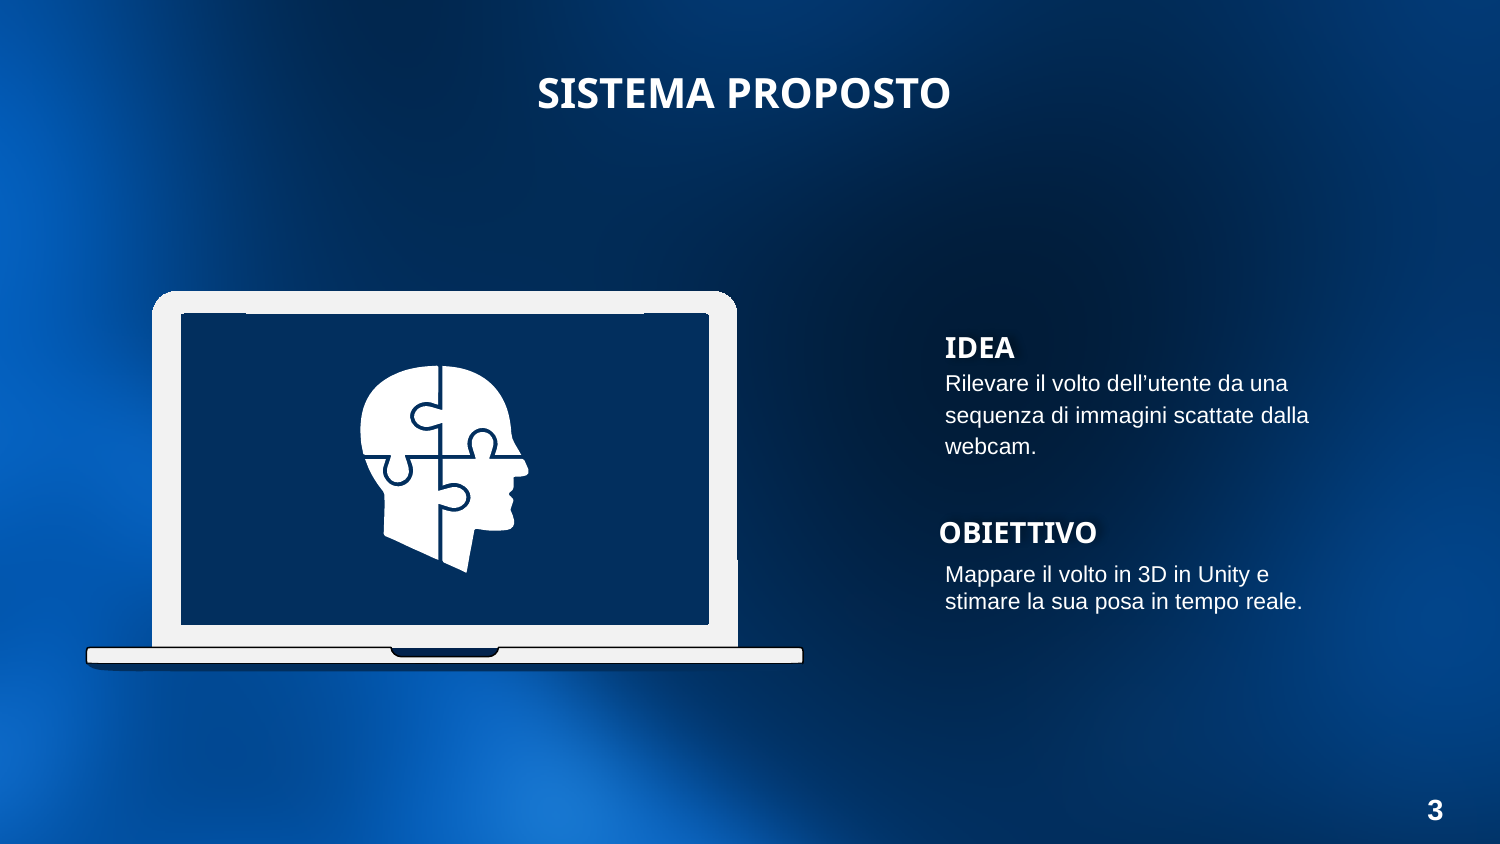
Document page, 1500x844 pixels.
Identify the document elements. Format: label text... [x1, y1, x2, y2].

text_box Rilevare il volto dell’utente da una sequenza di immagini scattate dalla webcam. [925, 344, 1337, 492]
title SISTEMA PROPOSTO [54, 66, 1435, 128]
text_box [359, 365, 529, 573]
text_box OBIETTIVO [907, 509, 1130, 570]
picture [0, 0, 1500, 844]
text_box 3 [1412, 783, 1461, 844]
text_box IDEA [902, 324, 1052, 385]
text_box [85, 290, 804, 672]
text_box Mappare il volto in 3D in Unity e stimare la sua posa in tempo reale. [925, 539, 1337, 665]
